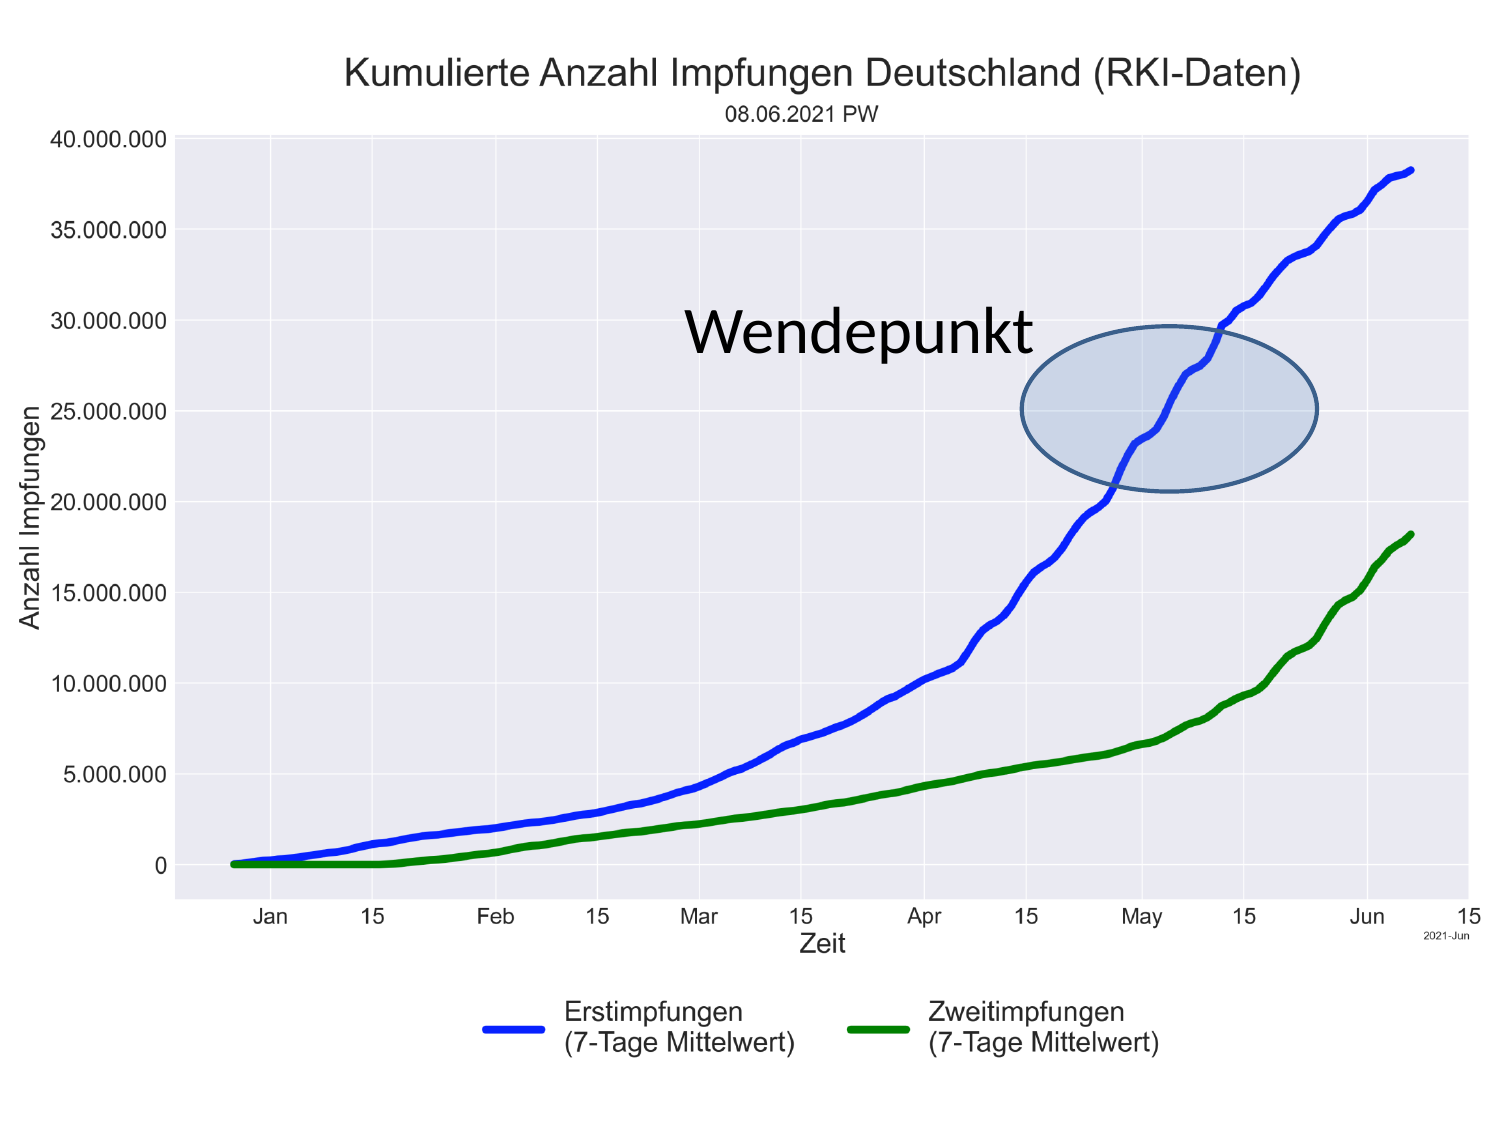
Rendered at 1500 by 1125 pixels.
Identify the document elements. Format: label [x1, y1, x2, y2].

picture [11, 49, 1489, 1076]
